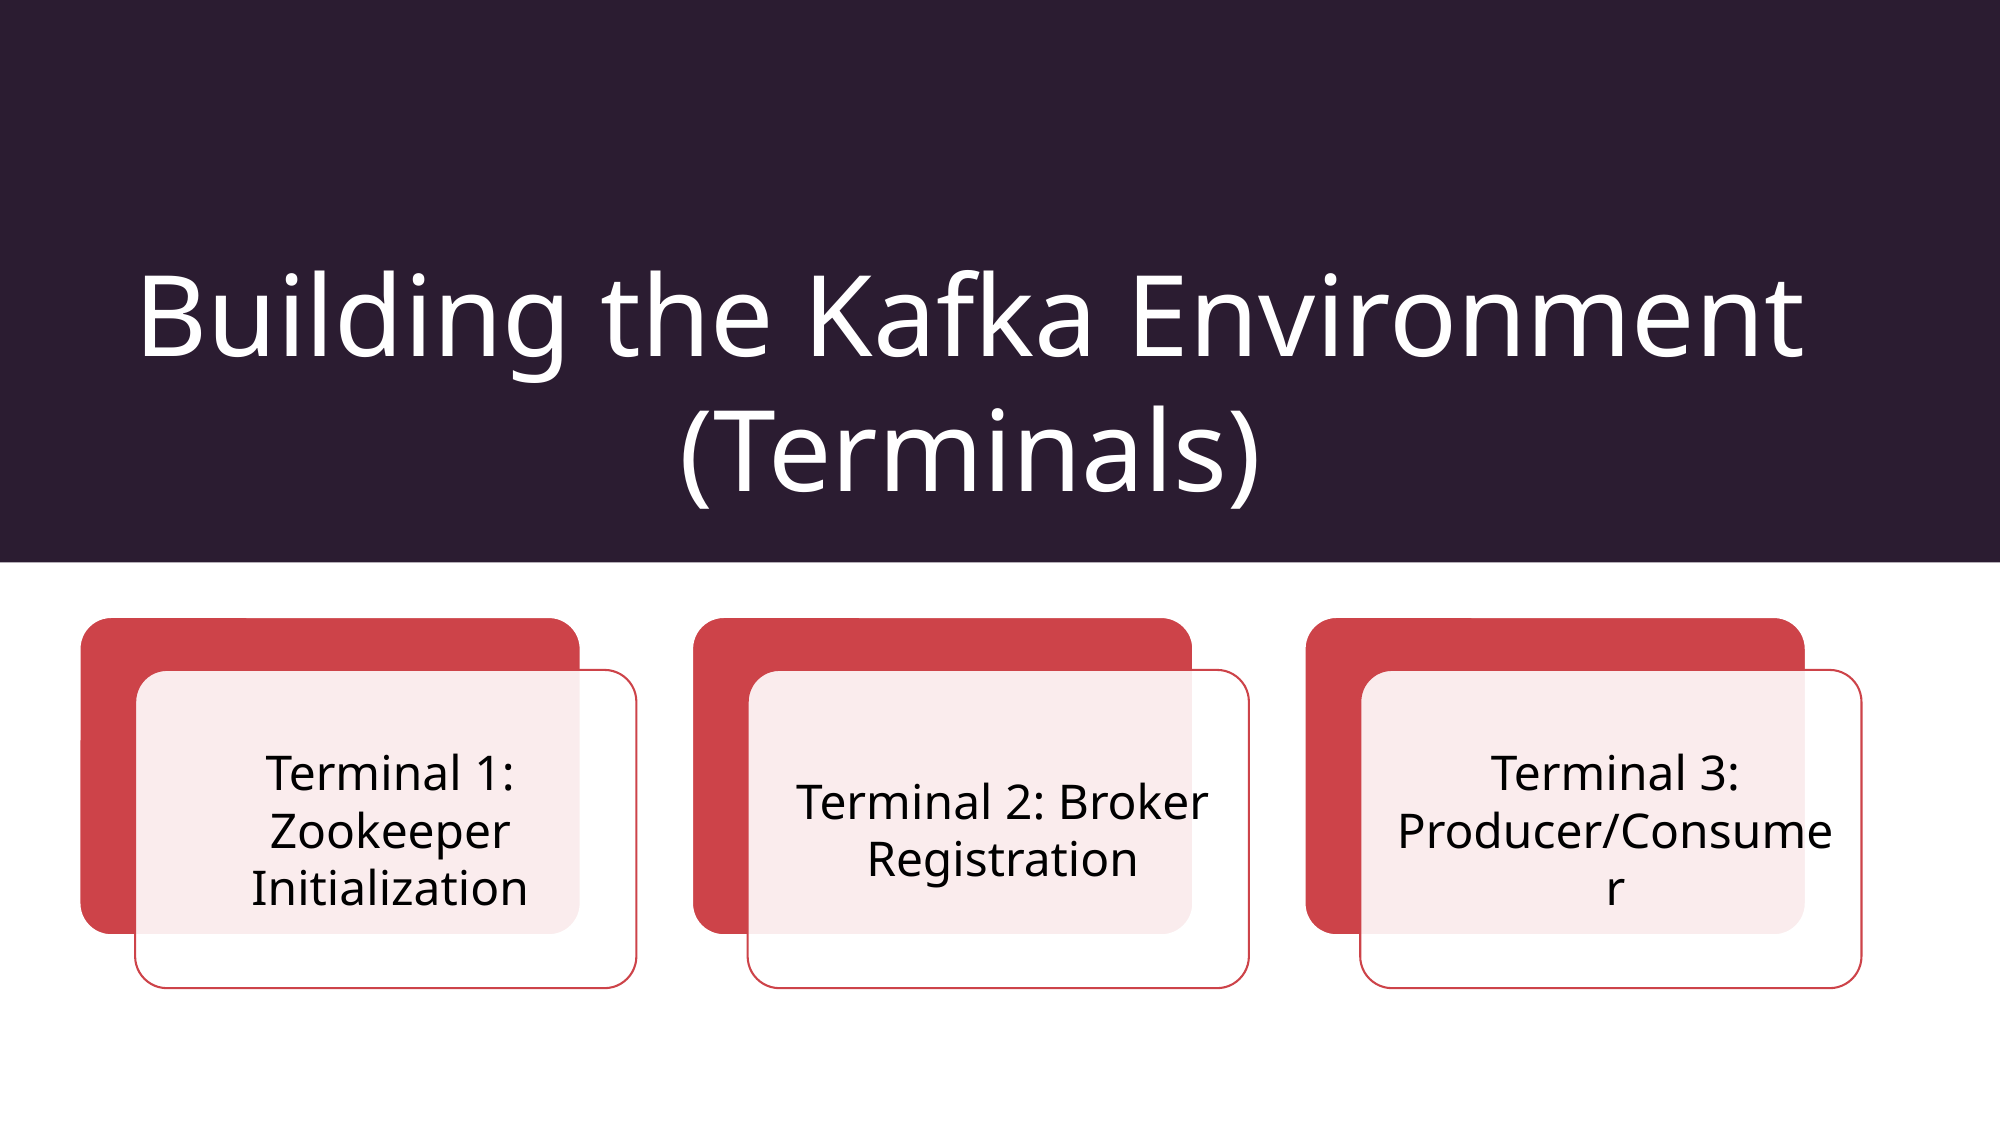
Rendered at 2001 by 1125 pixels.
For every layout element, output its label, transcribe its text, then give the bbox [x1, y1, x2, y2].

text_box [79, 606, 1862, 999]
title Building the Kafka Environment (Terminals) [79, 75, 1862, 522]
